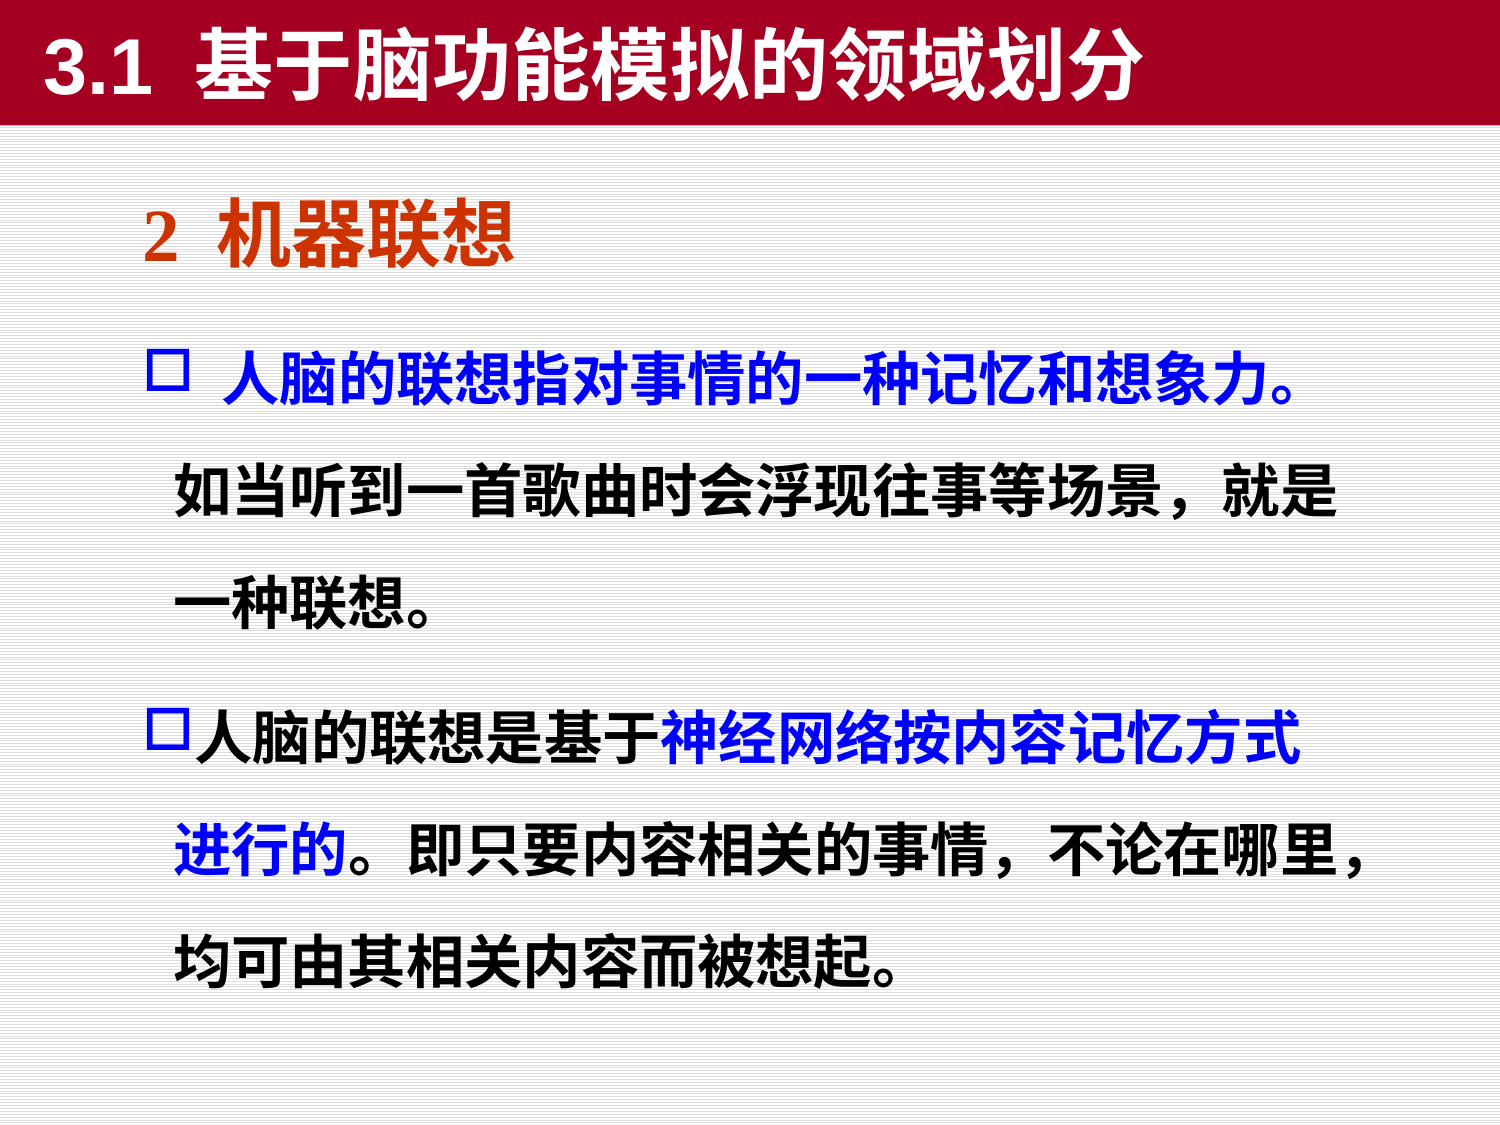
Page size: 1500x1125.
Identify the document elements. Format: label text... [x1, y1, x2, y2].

list 2 机器联想 人脑的联想指对事情的一种记忆和想象力。如当听到一首歌曲时会浮现往事等场景，就是一种联想。 人脑的联想是基于神经网络按内容记忆方式进行的。即只要内容相关的事情，不论在哪里，均可由其相关内容而被想起。 [127, 126, 1373, 1012]
text_box 3.1 基于脑功能模拟的领域划分 [0, 0, 1500, 126]
